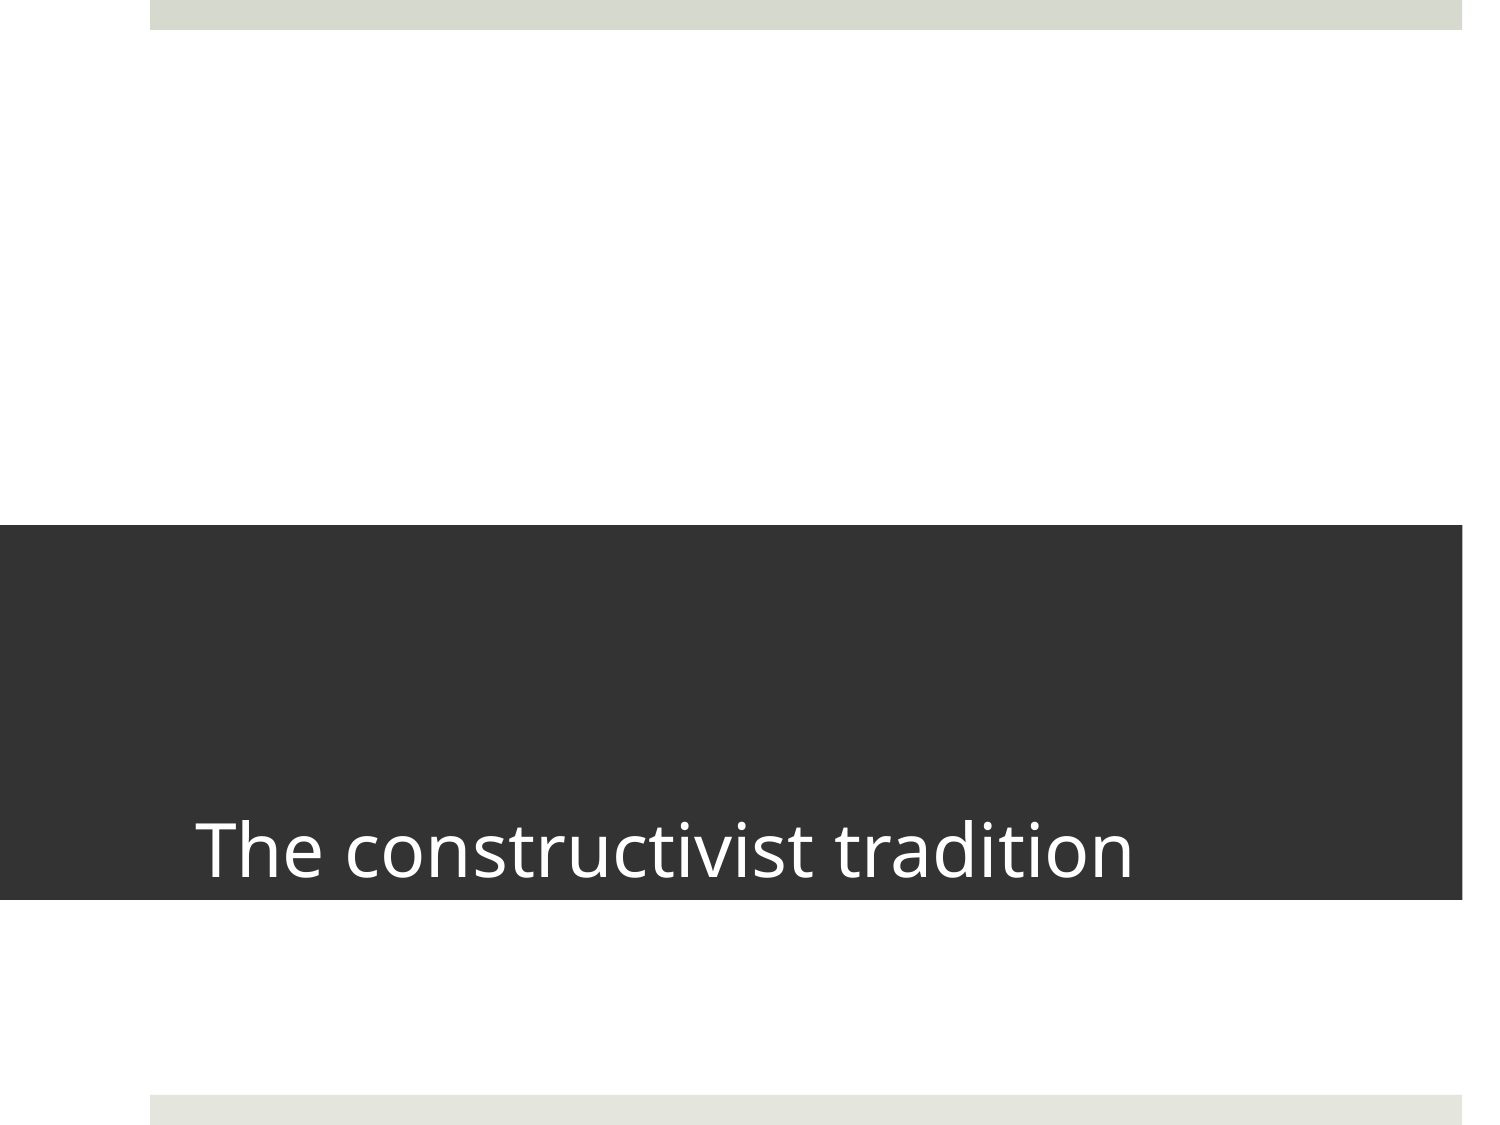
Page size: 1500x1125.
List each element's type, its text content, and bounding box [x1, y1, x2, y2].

title The constructivist tradition [0, 525, 1463, 900]
